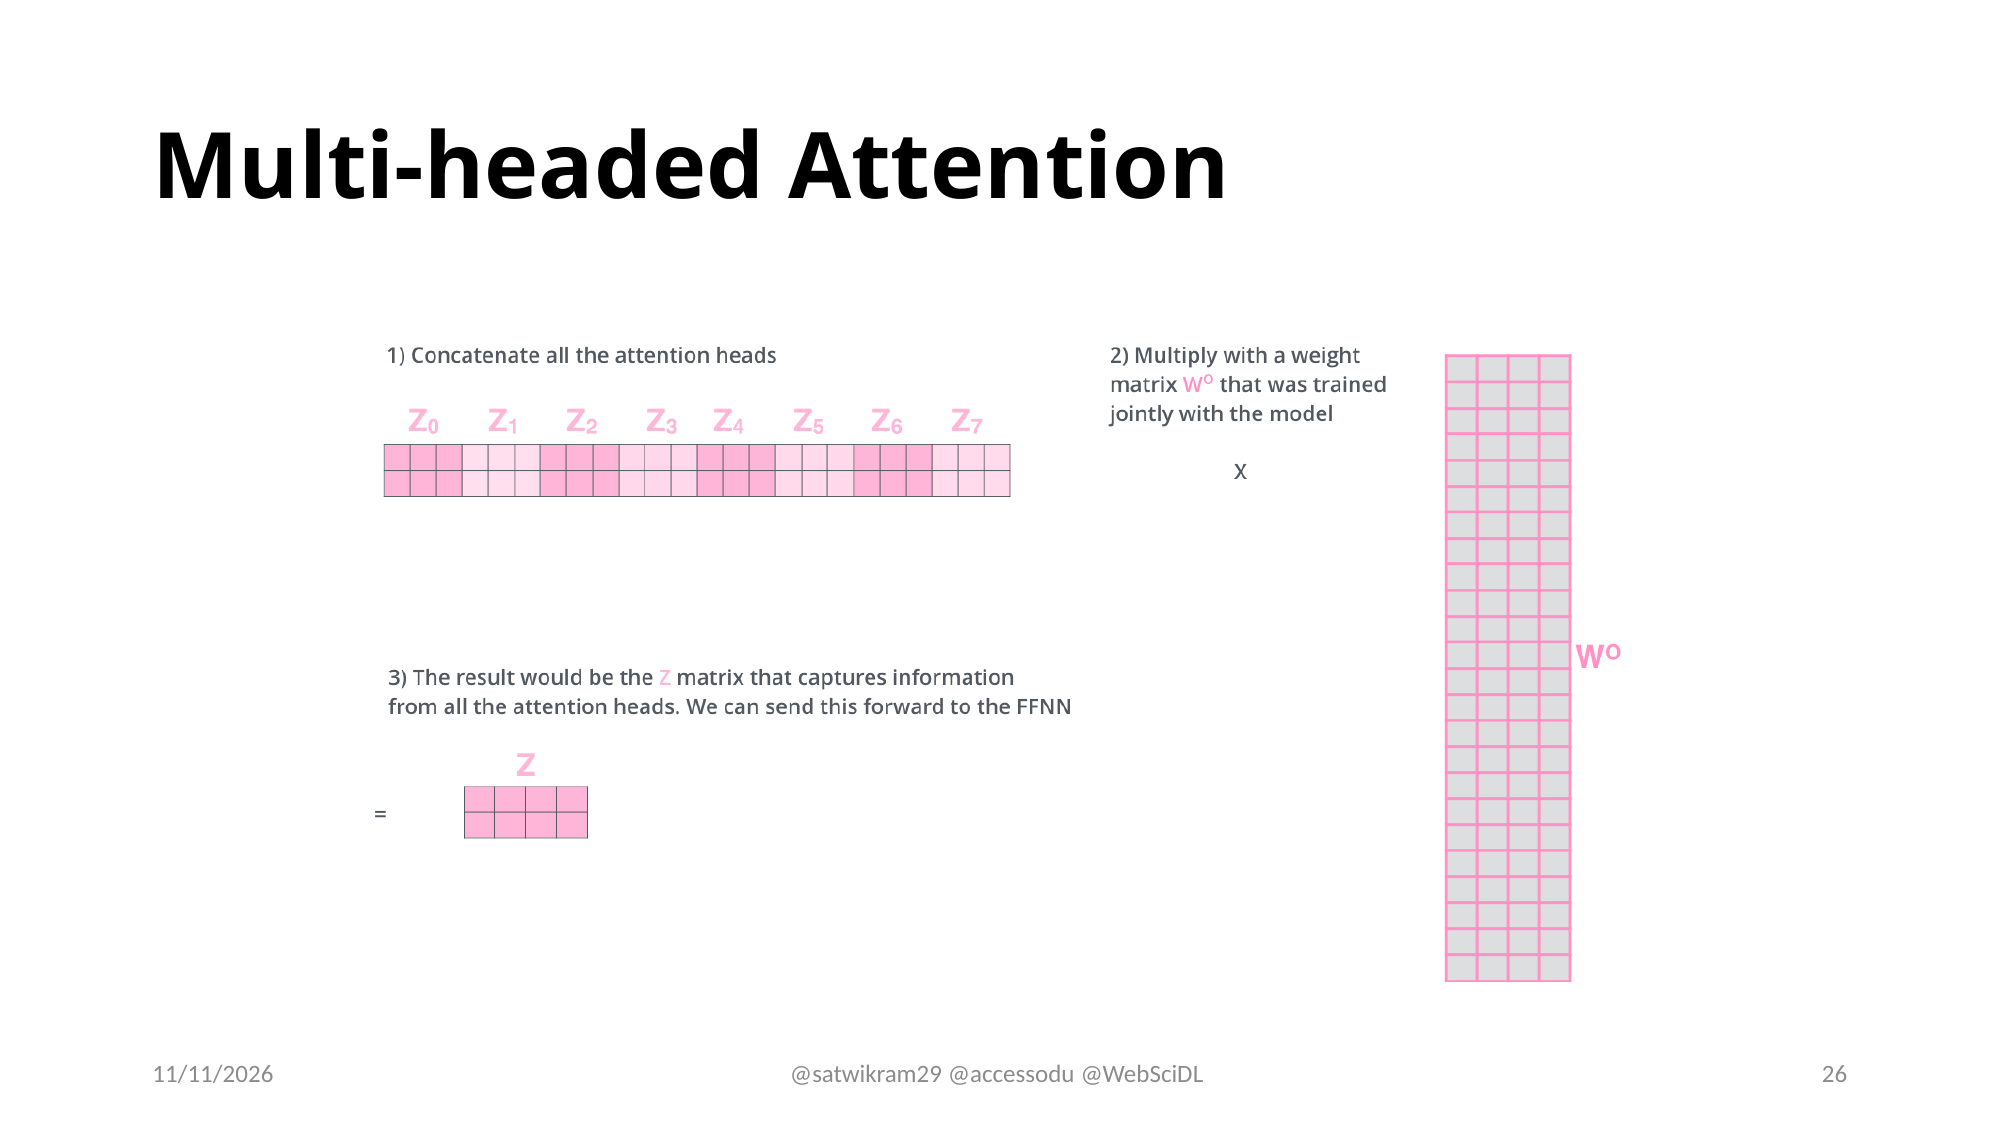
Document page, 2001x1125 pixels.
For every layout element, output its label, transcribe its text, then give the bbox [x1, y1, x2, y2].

title Multi-headed Attention [137, 59, 1863, 278]
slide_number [137, 1042, 588, 1103]
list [354, 299, 1646, 1014]
slide_number 26 [1412, 1042, 1863, 1103]
footer @satwikram29 @accessodu @WebSciDL [662, 1042, 1338, 1103]
